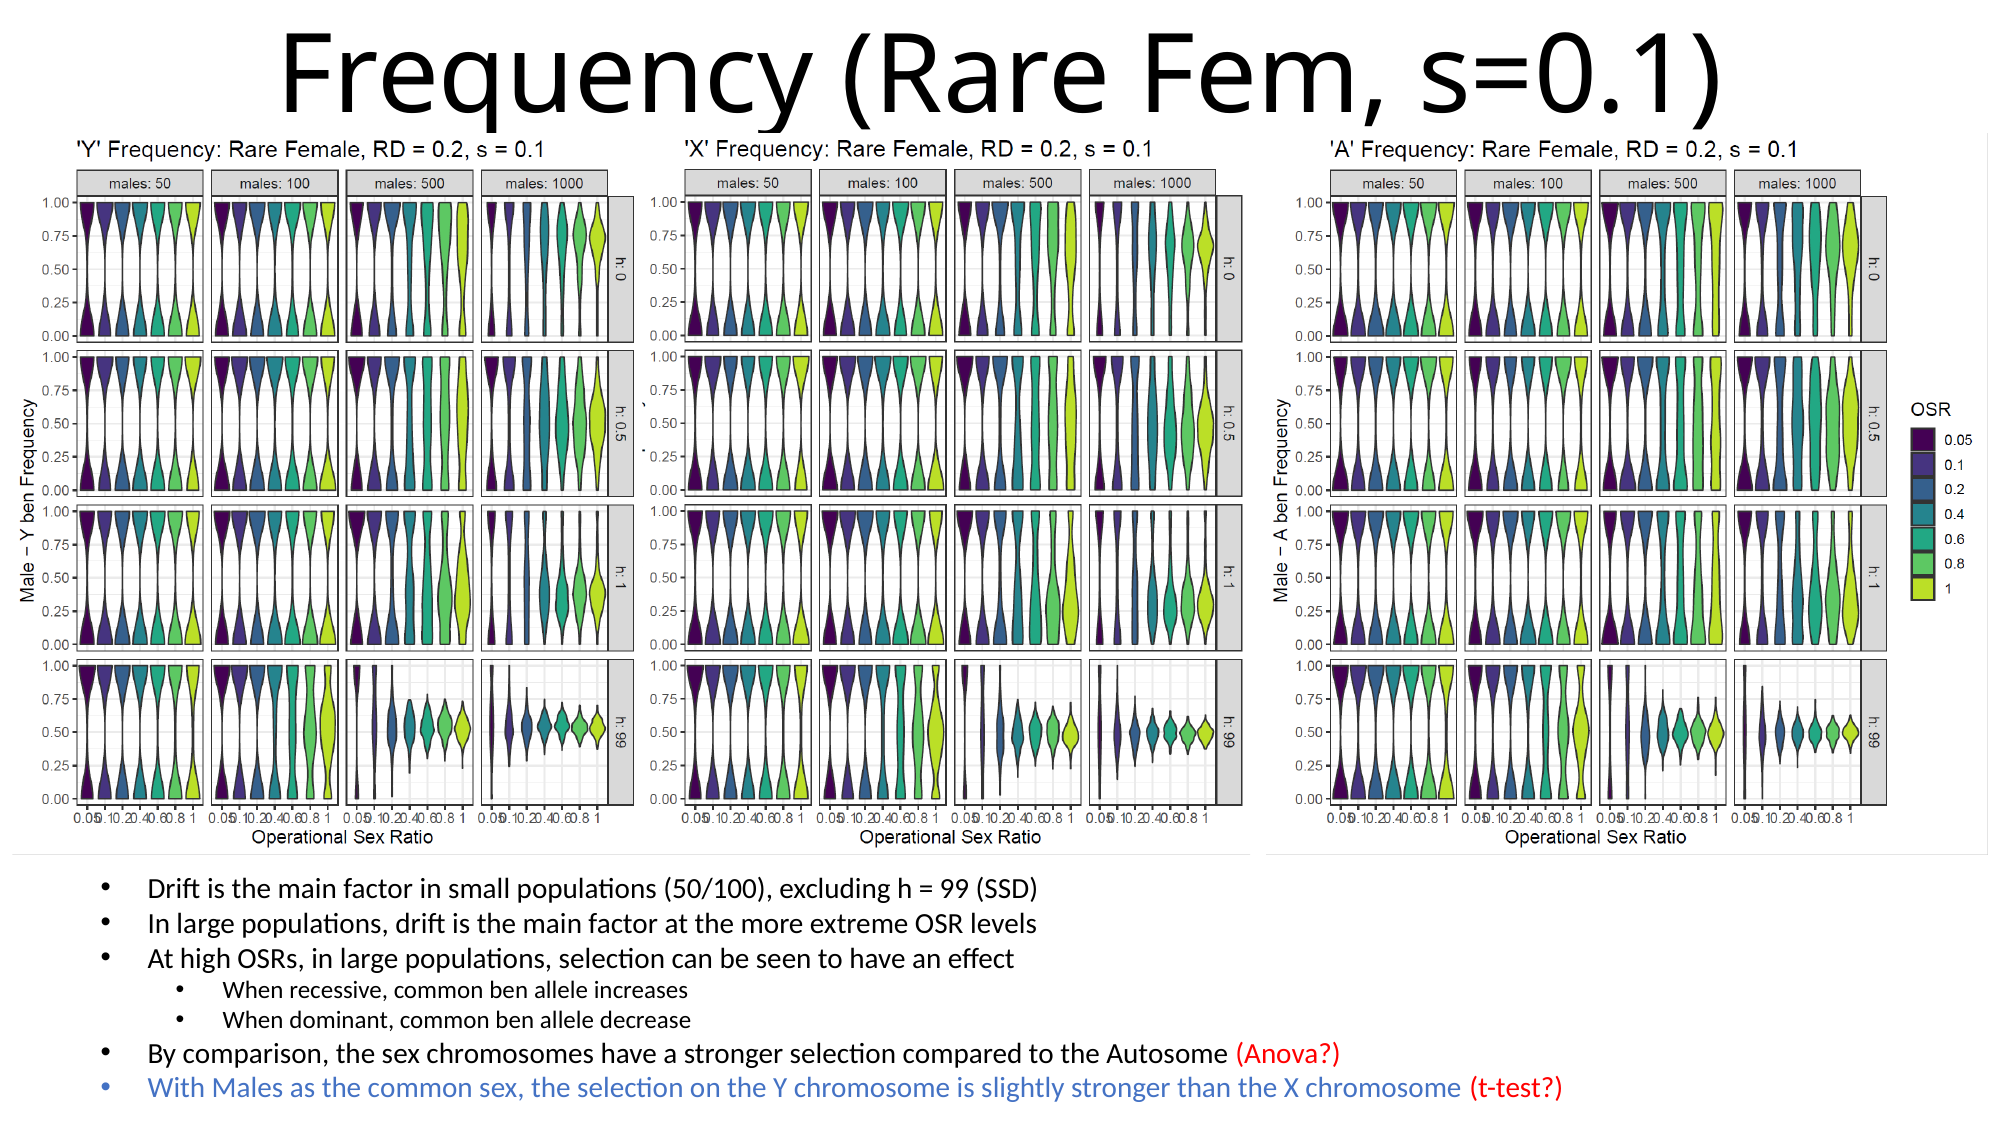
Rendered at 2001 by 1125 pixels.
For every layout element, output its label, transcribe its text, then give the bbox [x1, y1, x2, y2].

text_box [12, 133, 1988, 855]
text_box Drift is the main factor in small populations (50/100), excluding h = 99 (SSD) In large populations, drift is the main factor at the more extreme OSR levels At high OSRs, in large populations, selection can be seen to have an effect When recessive, common ben allele increases When dominant, common ben allele decrease By comparison, the sex chromosomes have a stronger selection compared to the Autosome (Anova?) With Males as the common sex, the selection on the Y chromosome is slightly stronger than the X chromosome (t-test?) [85, 861, 1579, 1112]
title Frequency (Rare Fem, s=0.1) [249, 0, 1750, 133]
